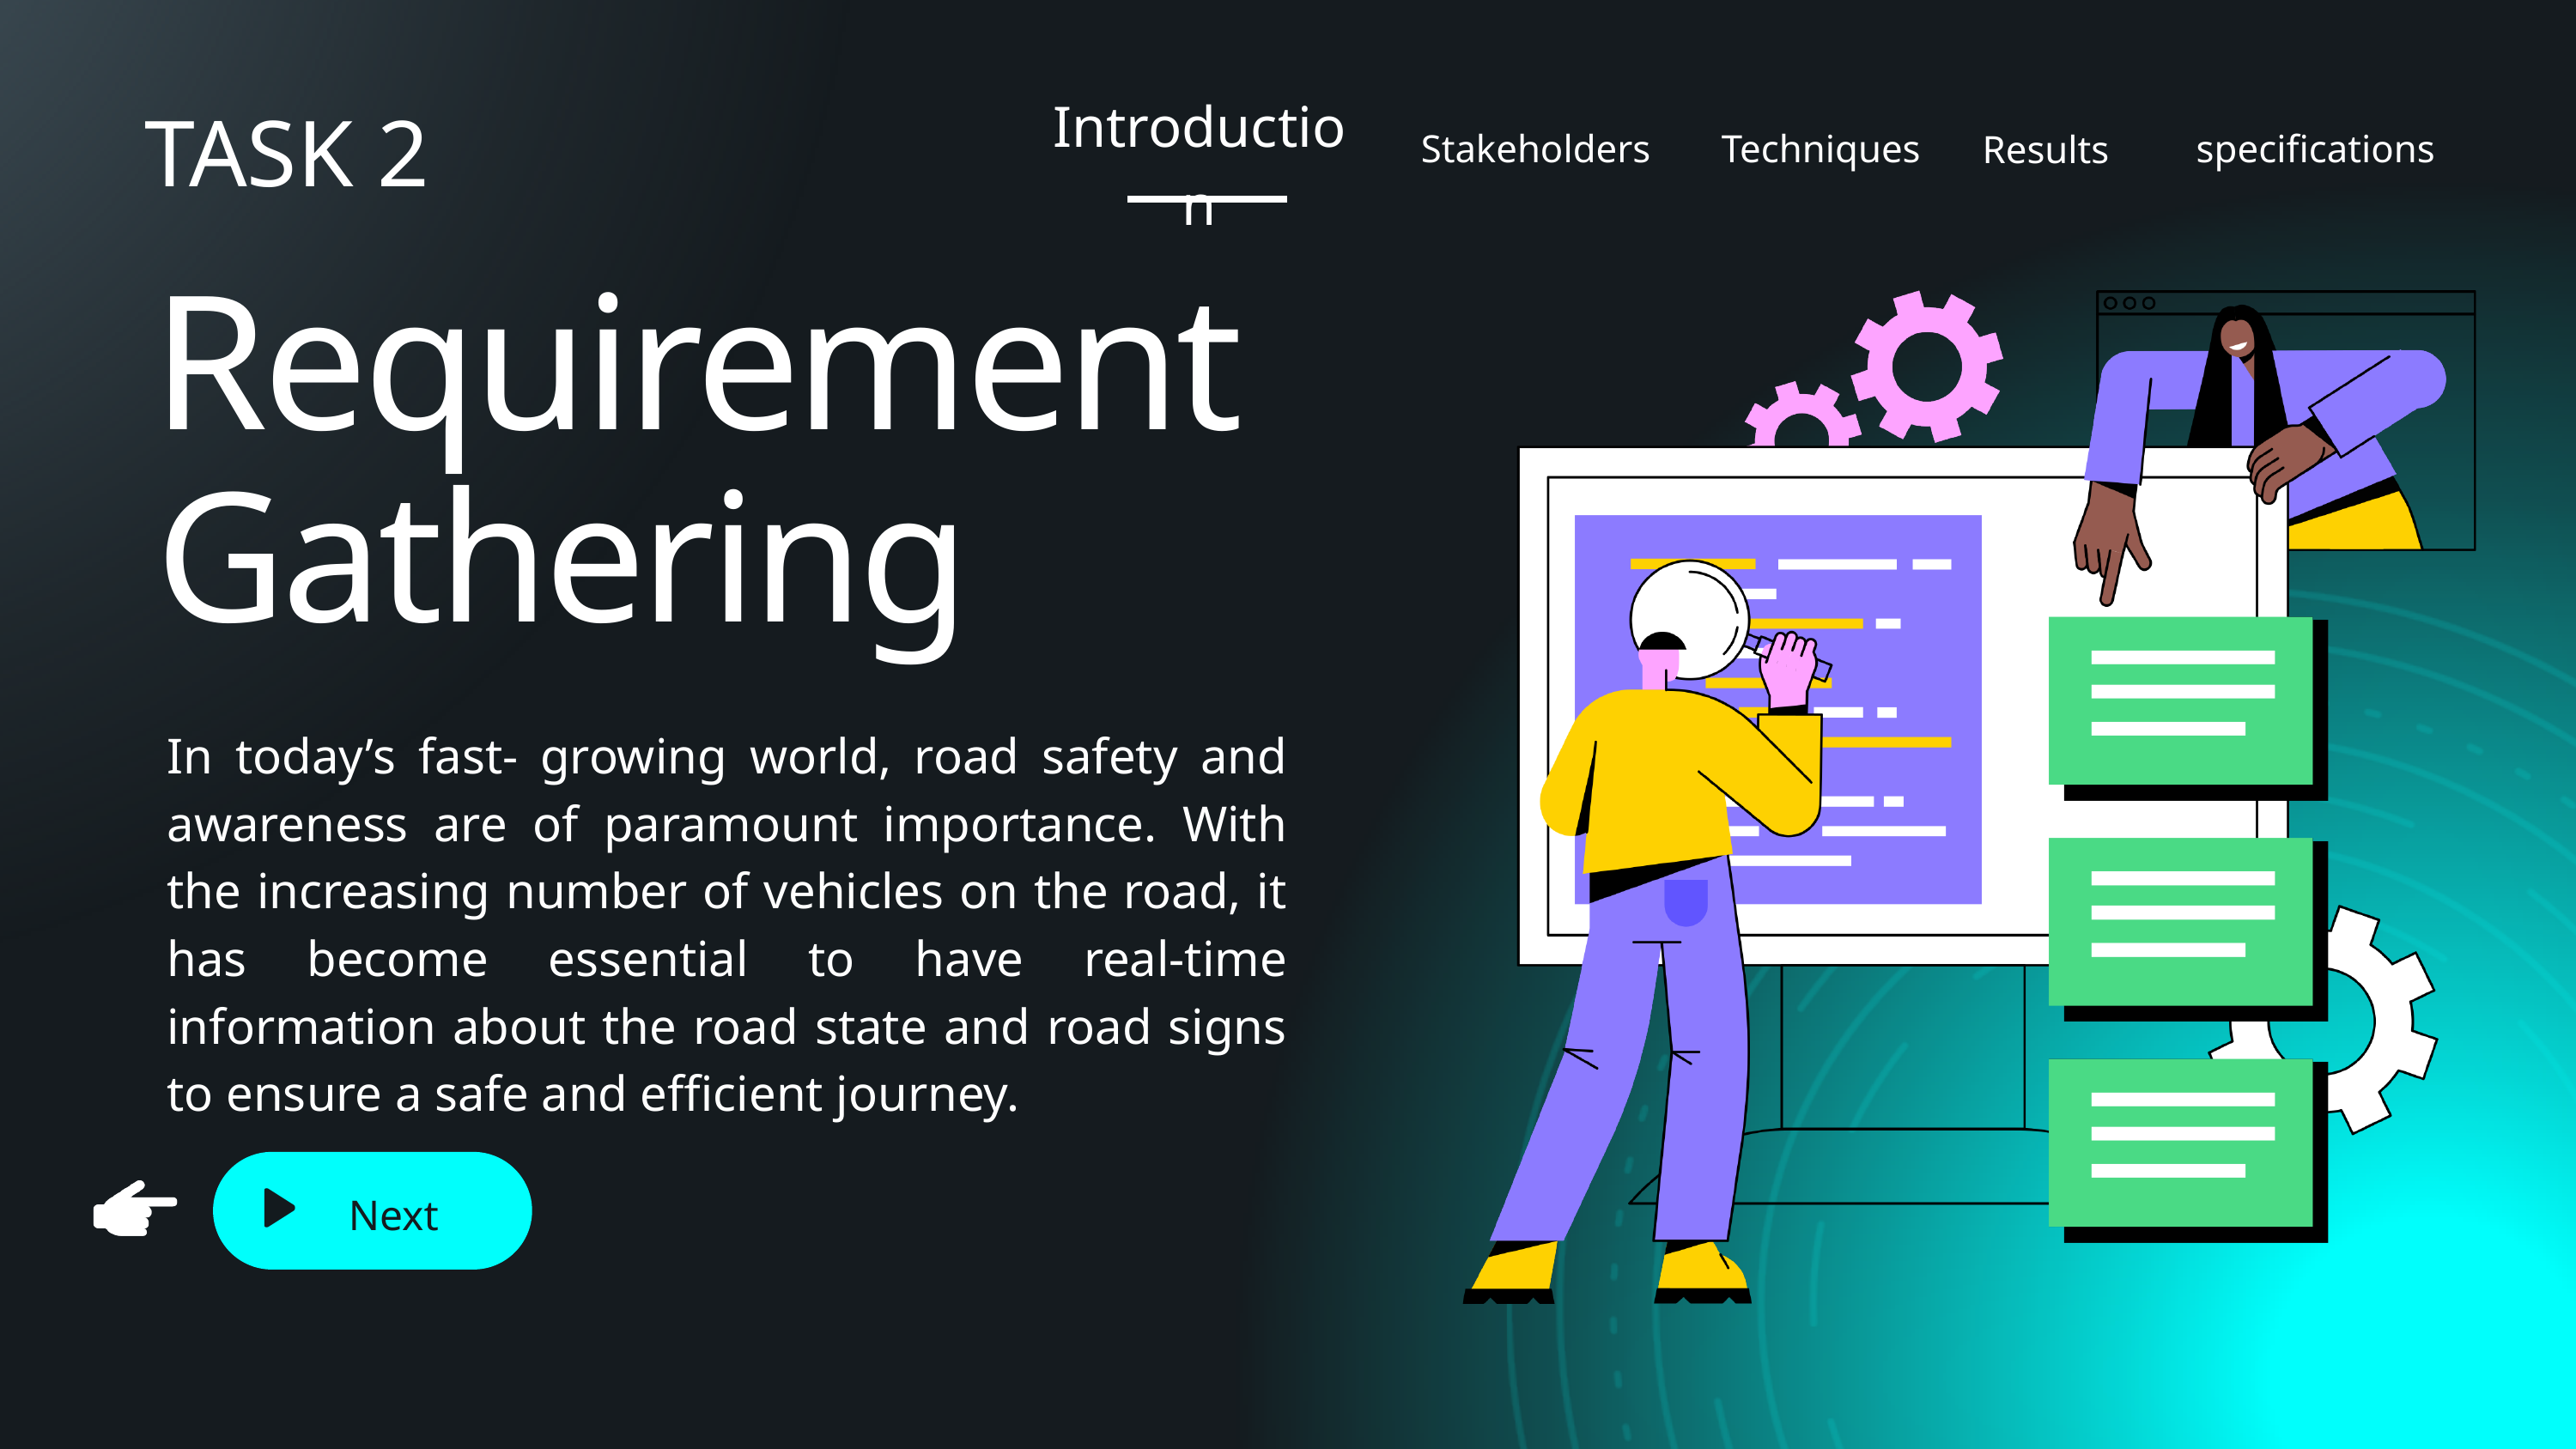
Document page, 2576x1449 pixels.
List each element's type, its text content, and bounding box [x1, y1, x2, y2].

text_box Results [1918, 118, 2173, 172]
text_box TASK 2 [144, 77, 620, 205]
text_box [0, 0, 866, 982]
text_box In today’s fast- growing world, road safety and awareness are of paramount importance. With the increasing number of vehicles on the road, it has become essential to have real-time information about the road state and road signs to ensure a safe and efficient journey. [167, 715, 1287, 1121]
text_box [1462, 290, 2476, 1304]
text_box Gathering [155, 488, 1211, 658]
text_box Techniques [1693, 118, 1949, 171]
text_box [212, 1151, 532, 1270]
text_box Introduction [1041, 80, 1358, 237]
text_box Requirement [152, 291, 1246, 467]
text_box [1127, 196, 1288, 203]
text_box specifications [2154, 118, 2476, 171]
text_box Stakeholders [1388, 118, 1684, 171]
text_box [93, 1180, 178, 1236]
text_box [1232, 179, 2576, 1449]
